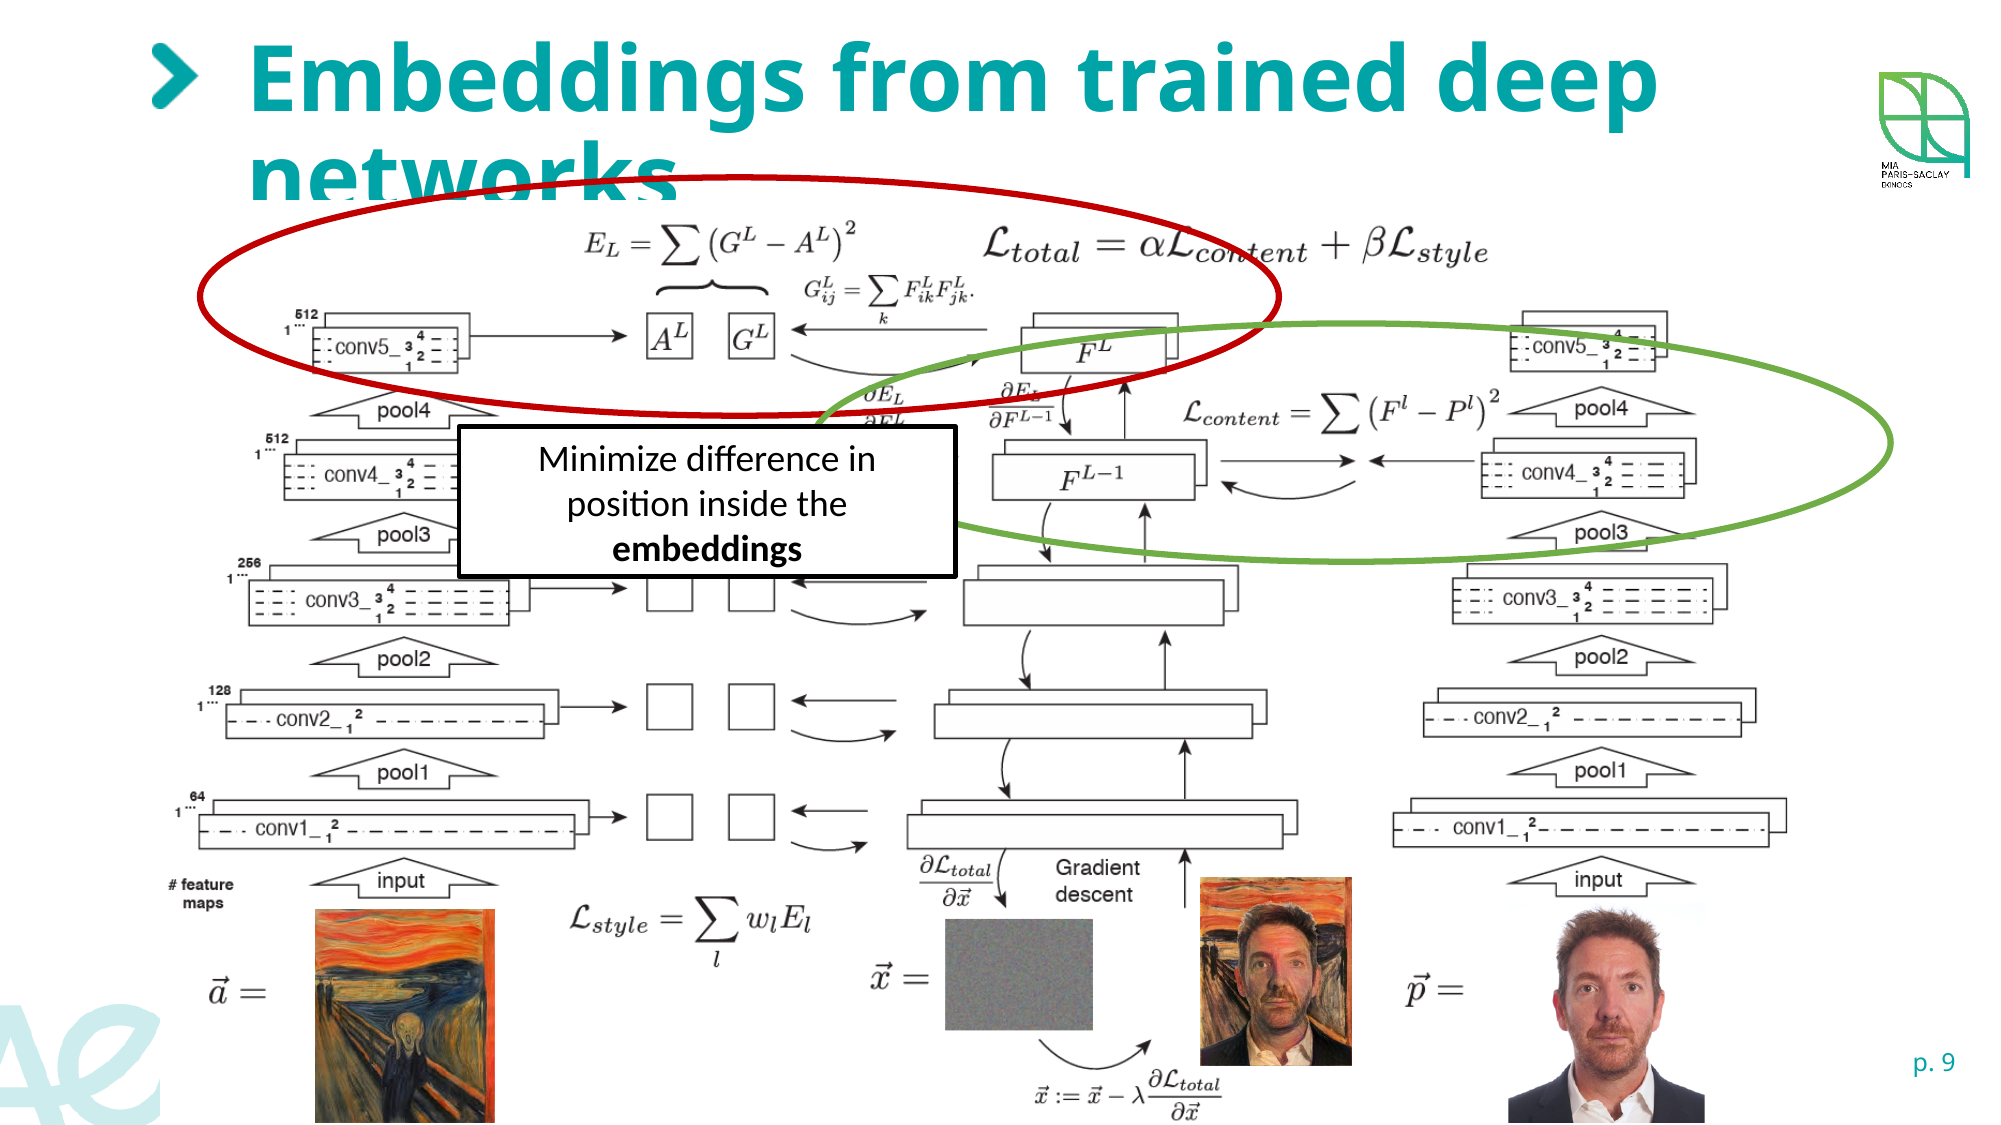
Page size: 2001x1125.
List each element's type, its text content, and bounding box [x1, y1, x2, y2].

text_box [1800, 375, 1892, 510]
title Embeddings from trained deep networks [137, 59, 1863, 203]
picture [1862, 54, 1986, 205]
picture [152, 43, 200, 109]
text_box [416, 176, 1063, 200]
picture [0, 200, 1800, 1125]
